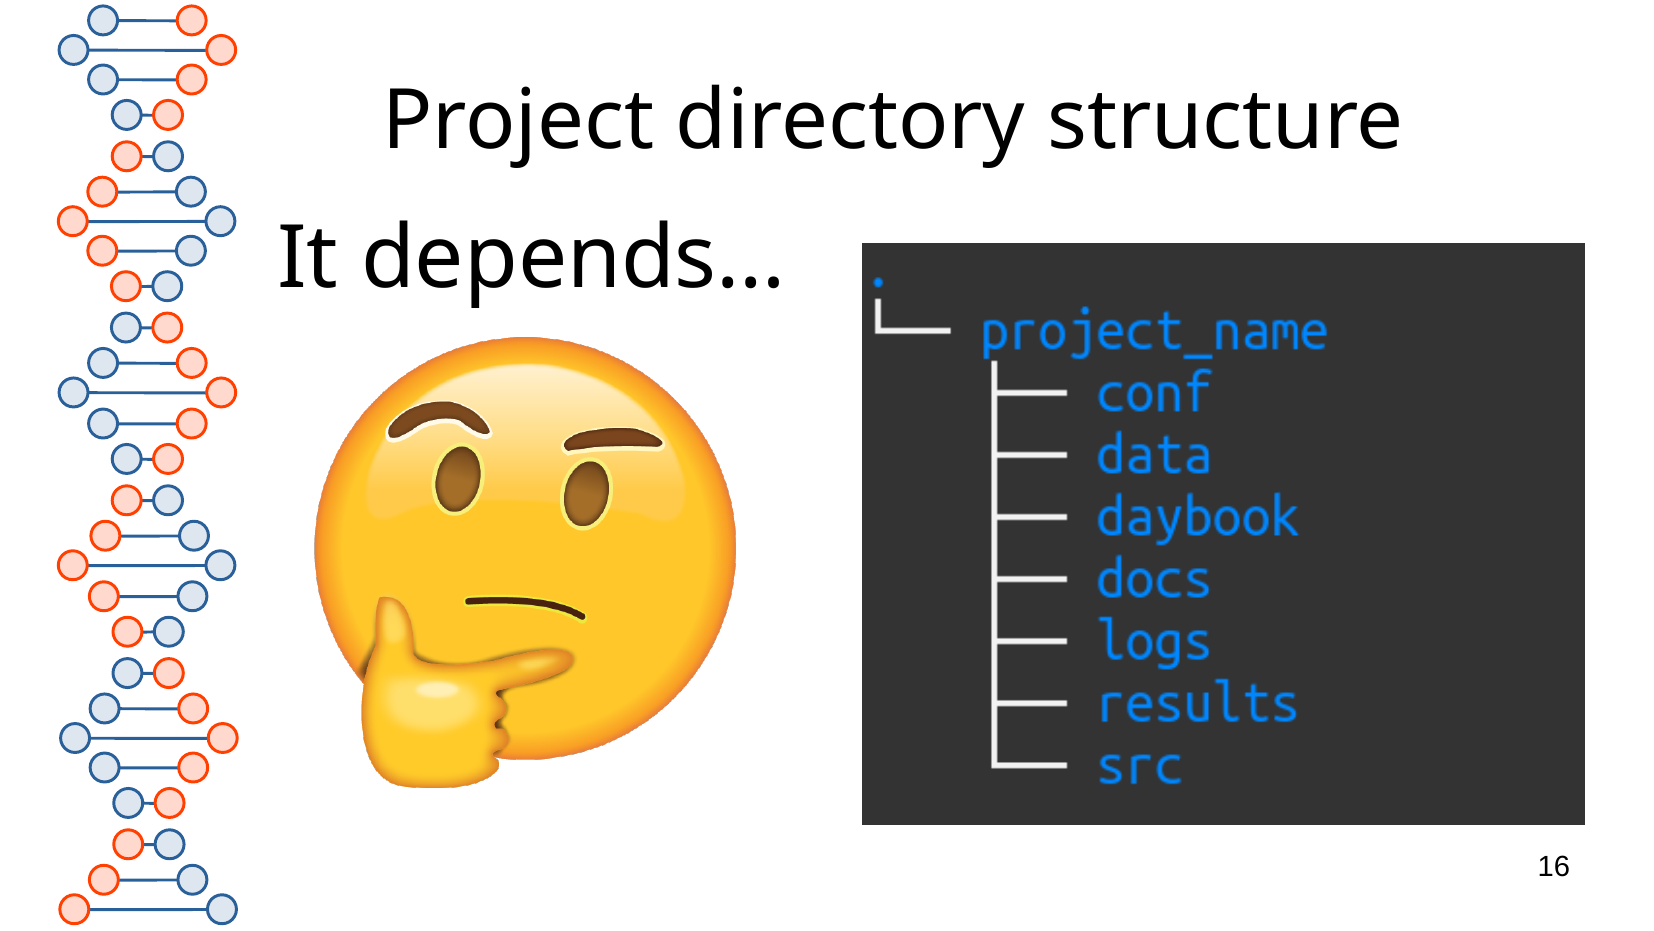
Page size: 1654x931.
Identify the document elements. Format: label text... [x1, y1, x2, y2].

picture [862, 243, 1586, 826]
text_box It depends… [262, 192, 975, 501]
picture [299, 337, 750, 788]
slide_number 16 [1185, 847, 1571, 911]
title Project directory structure [150, 37, 1638, 193]
